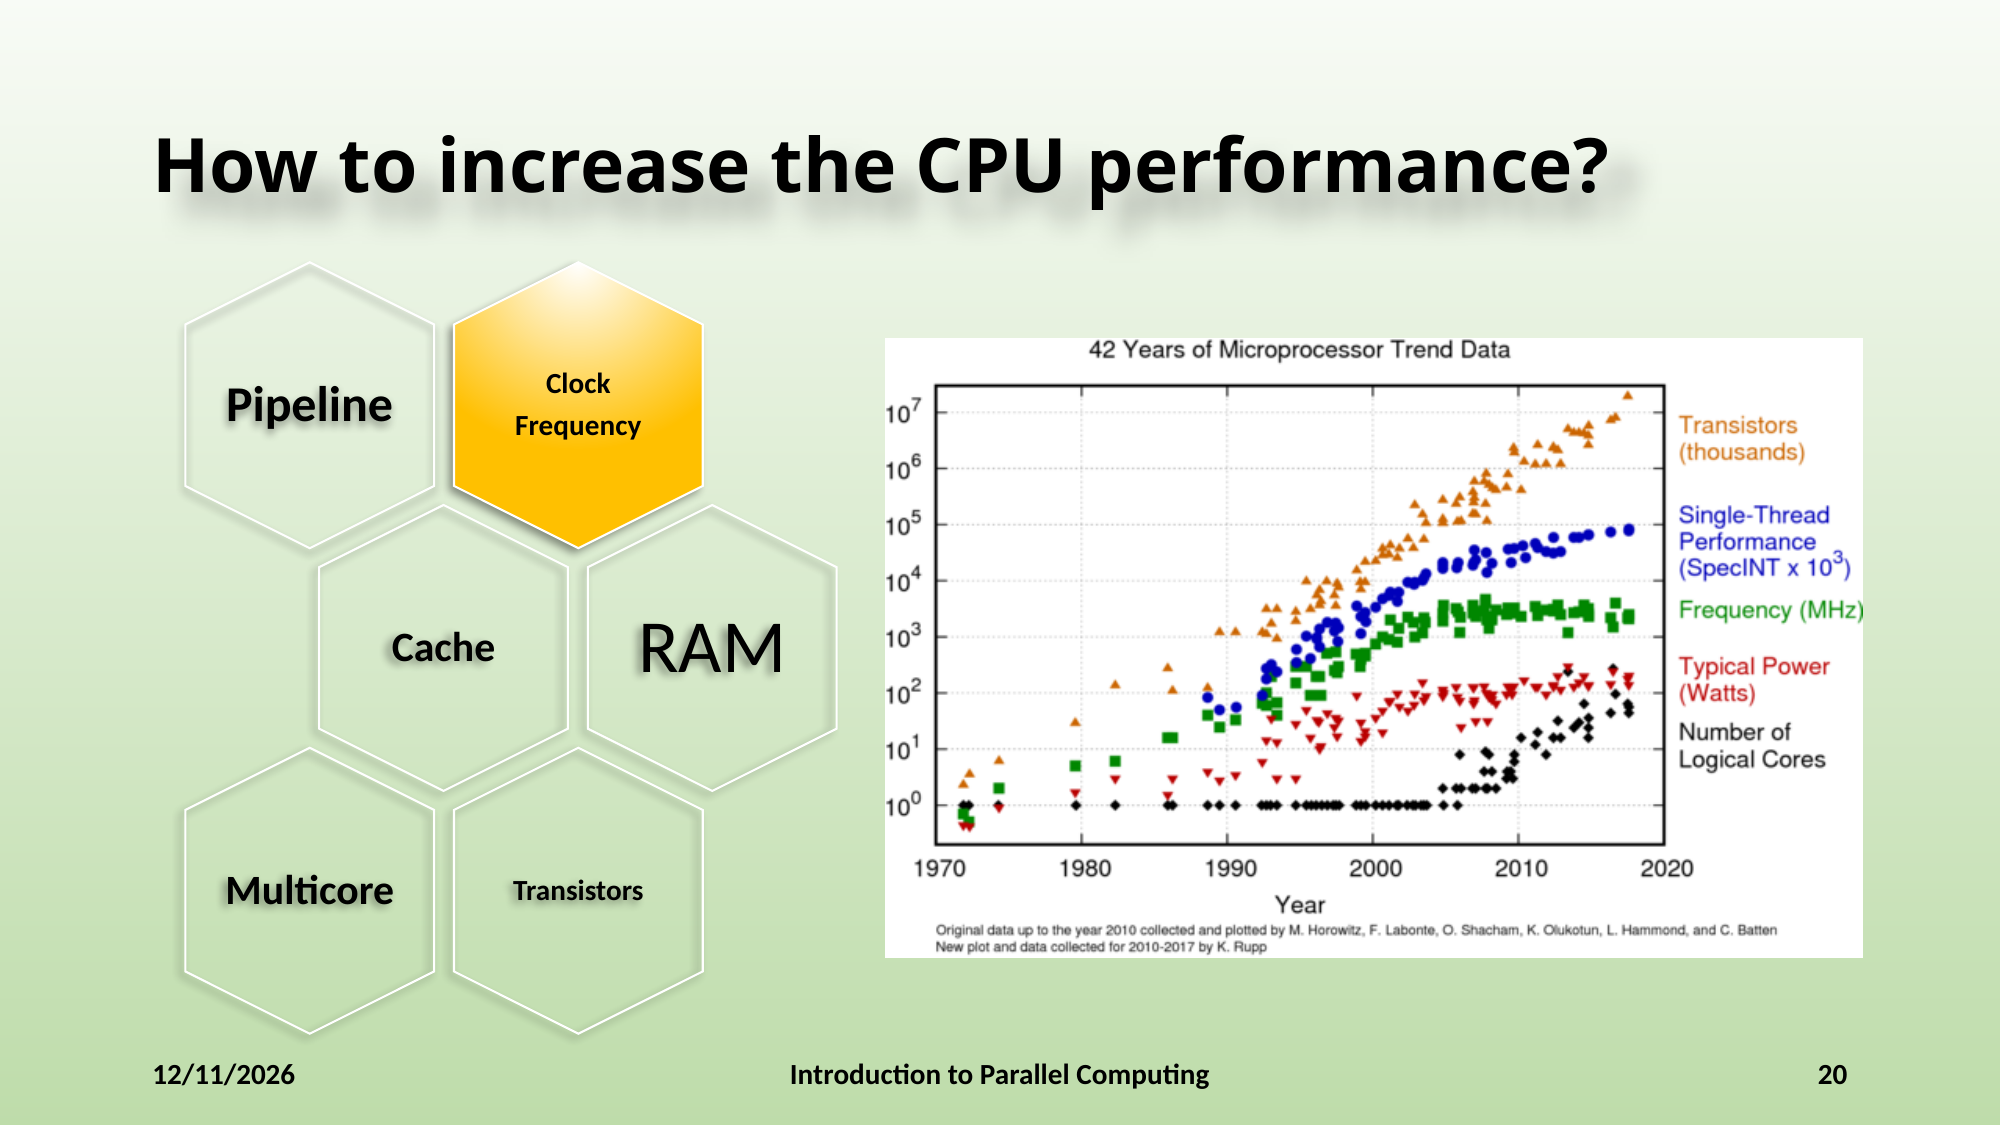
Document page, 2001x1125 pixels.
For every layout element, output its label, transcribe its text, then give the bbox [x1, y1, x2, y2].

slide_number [137, 1043, 588, 1103]
footer Introduction to Parallel Computing [662, 1042, 1338, 1103]
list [0, 253, 1030, 1043]
slide_number 20 [1412, 1042, 1863, 1103]
picture [885, 338, 1863, 958]
title How to increase the CPU performance? [137, 59, 1863, 278]
